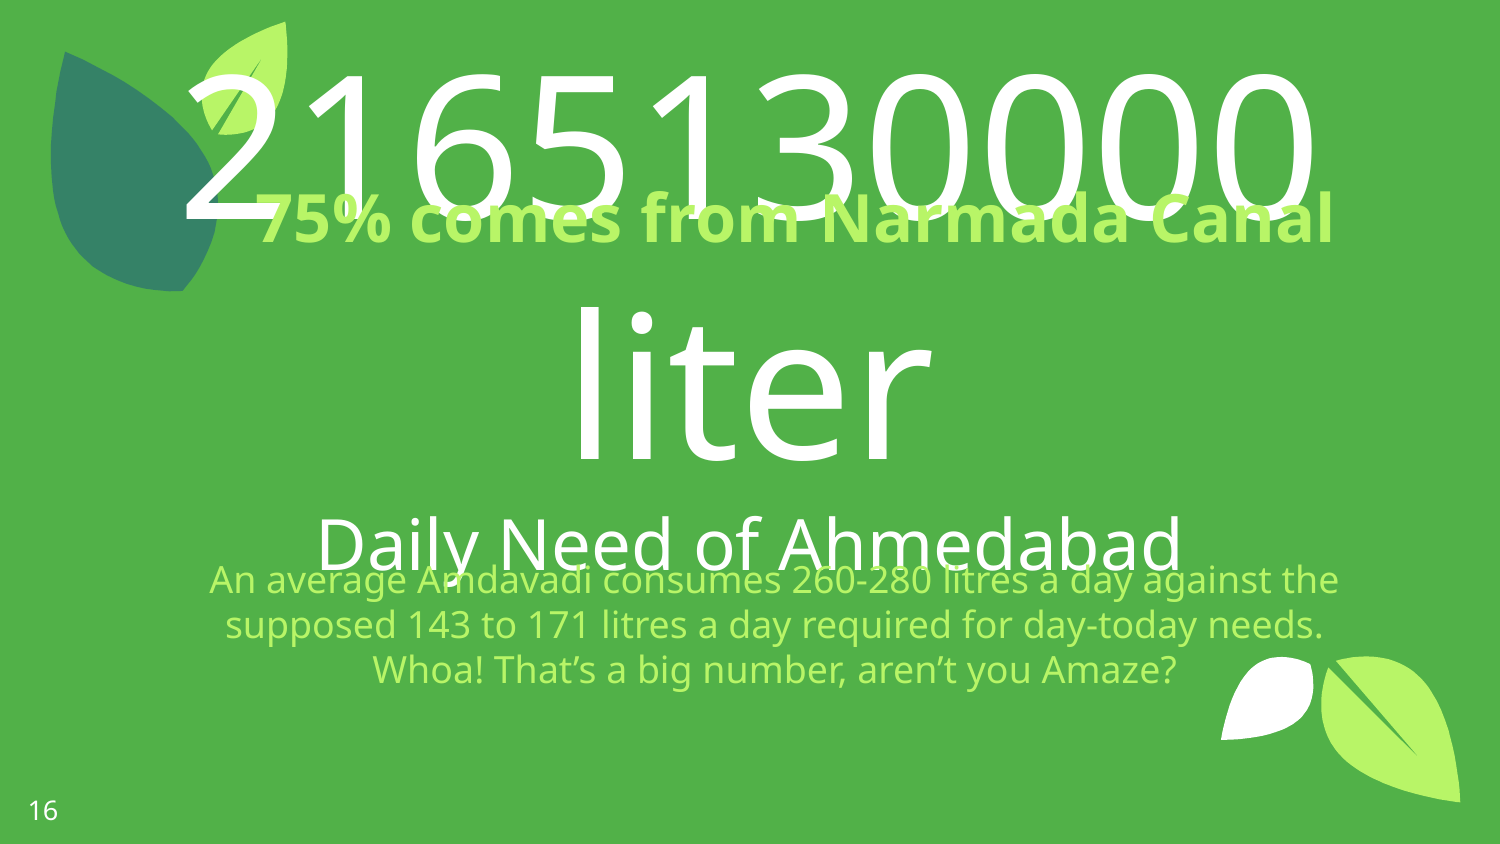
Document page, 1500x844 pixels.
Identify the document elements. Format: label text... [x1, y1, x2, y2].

subtitle 75% comes from Narmada Canal [158, 160, 562, 290]
subtitle 75% comes from Narmada Canal [1055, 160, 1434, 290]
text_box [562, 0, 1055, 466]
title 2165130000 liter Daily Need of Ahmedabad [112, 409, 1388, 600]
slide_number ‹#› [12, 779, 103, 844]
subtitle An average Amdavadi consumes 260-280 litres a day against the supposed 143 to 171 litres a day required for day-today needs. Whoa! That’s a big number, aren’t you Amaze? [137, 540, 1413, 670]
